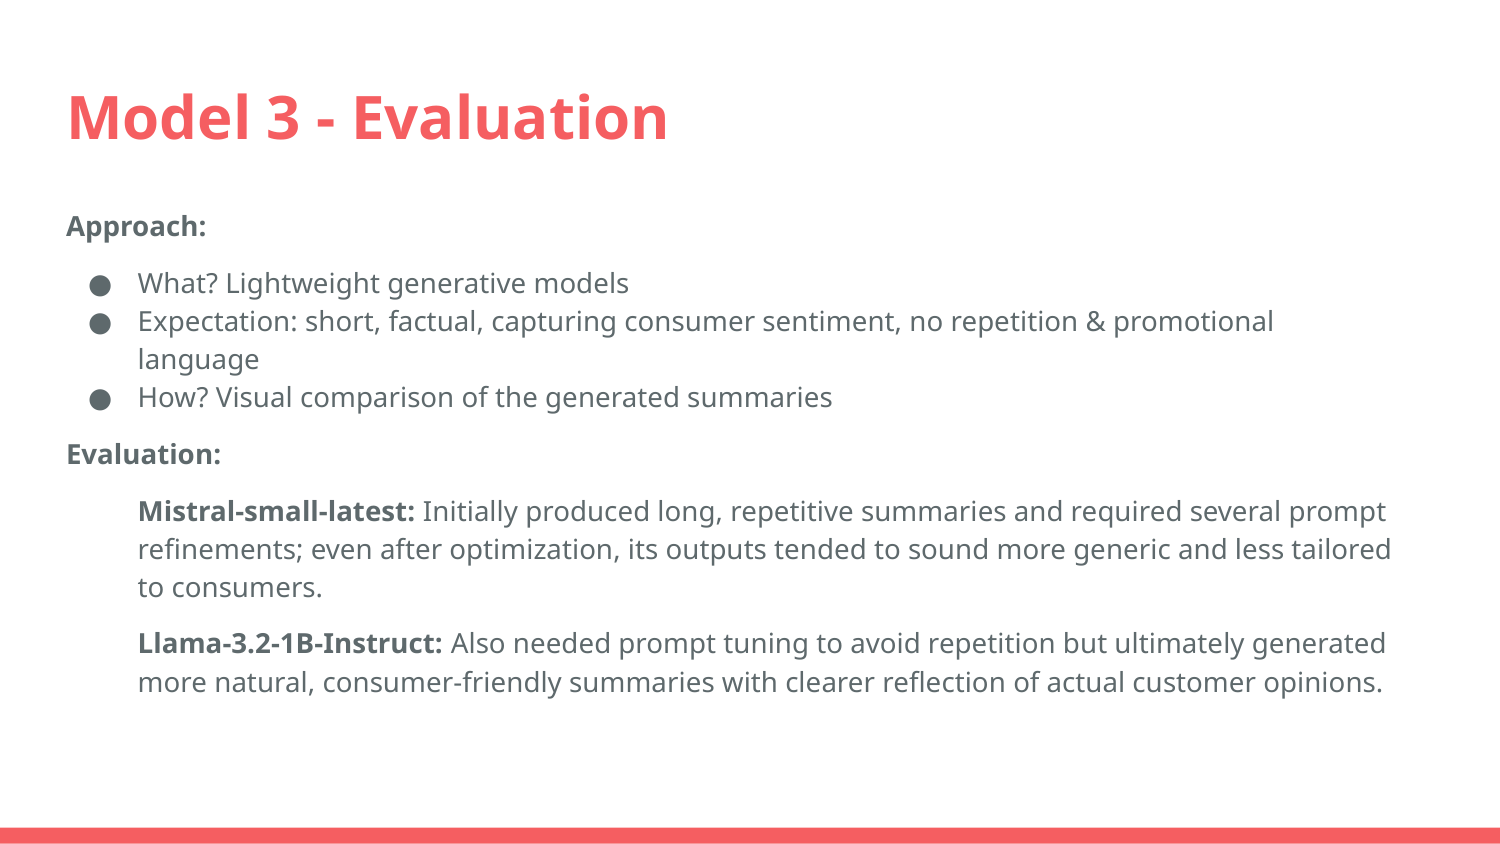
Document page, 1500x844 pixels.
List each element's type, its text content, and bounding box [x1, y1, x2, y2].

list Approach: What? Lightweight generative models Expectation: short, factual, capturing consumer sentiment, no repetition & promotional language How? Visual comparison of the generated summaries Evaluation: Mistral-small-latest: Initially produced long, repetitive summaries and required several prompt refinements; even after optimization, its outputs tended to sound more generic and less tailored to consumers. Llama-3.2-1B-Instruct: Also needed prompt tuning to avoid repetition but ultimately generated more natural, consumer-friendly summaries with clearer reflection of actual customer opinions. [51, 189, 1412, 750]
title Model 3 - Evaluation [51, 64, 1449, 167]
